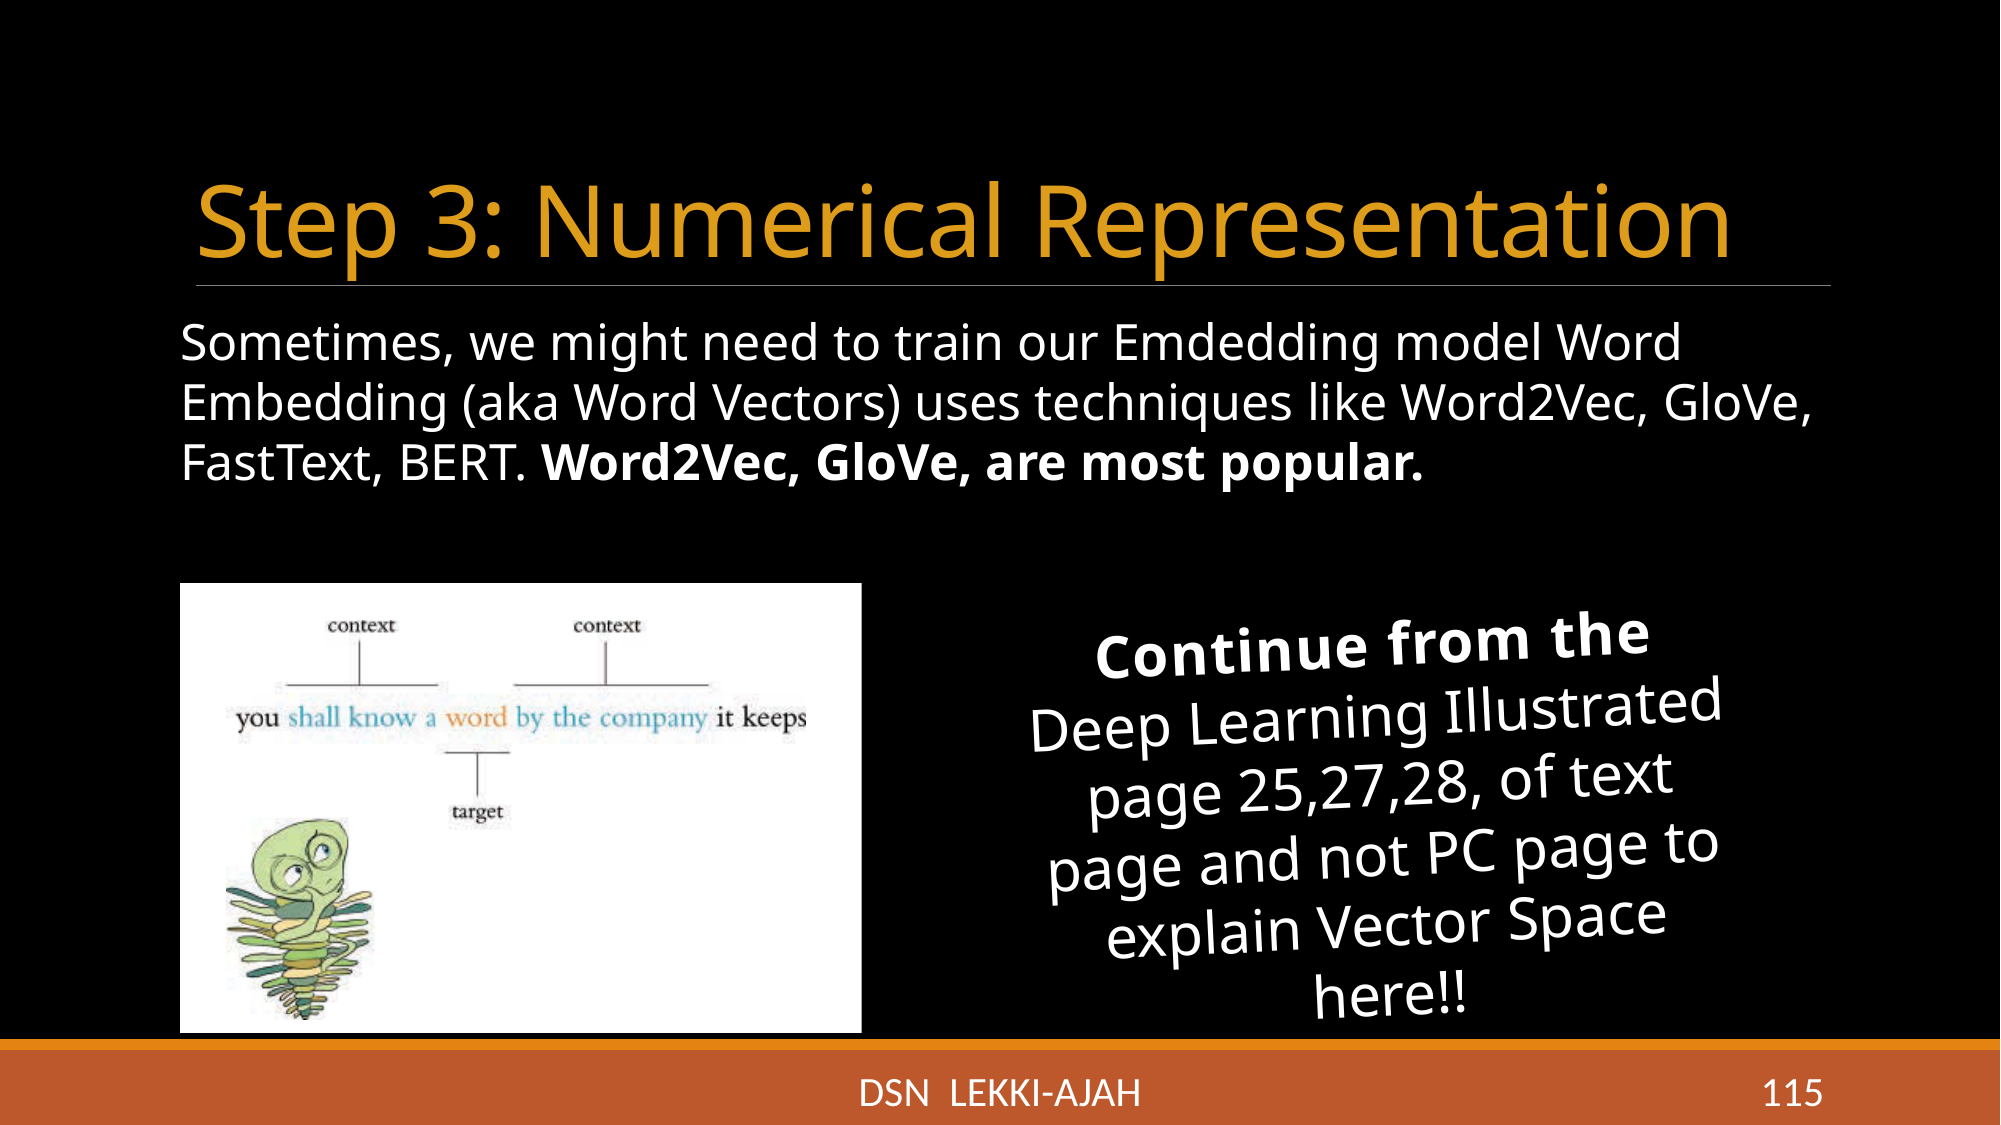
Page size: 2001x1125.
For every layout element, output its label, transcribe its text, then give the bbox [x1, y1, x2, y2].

list Sometimes, we might need to train our Emdedding model Word Embedding (aka Word Vectors) uses techniques like Word2Vec, GloVe, FastText, BERT. Word2Vec, GloVe, are most popular. [180, 302, 1887, 1054]
text_box Continue from the Deep Learning Illustrated page 25,27,28, of text page and not PC page to explain Vector Space here!! [1005, 582, 1759, 1053]
picture [179, 583, 863, 1034]
title Step 3: Numerical Representation [180, 47, 1830, 285]
slide_number 115 [1624, 1059, 1840, 1120]
text_box [277, 919, 933, 1054]
footer DSN LEKKI-AJAH [604, 1059, 1396, 1120]
